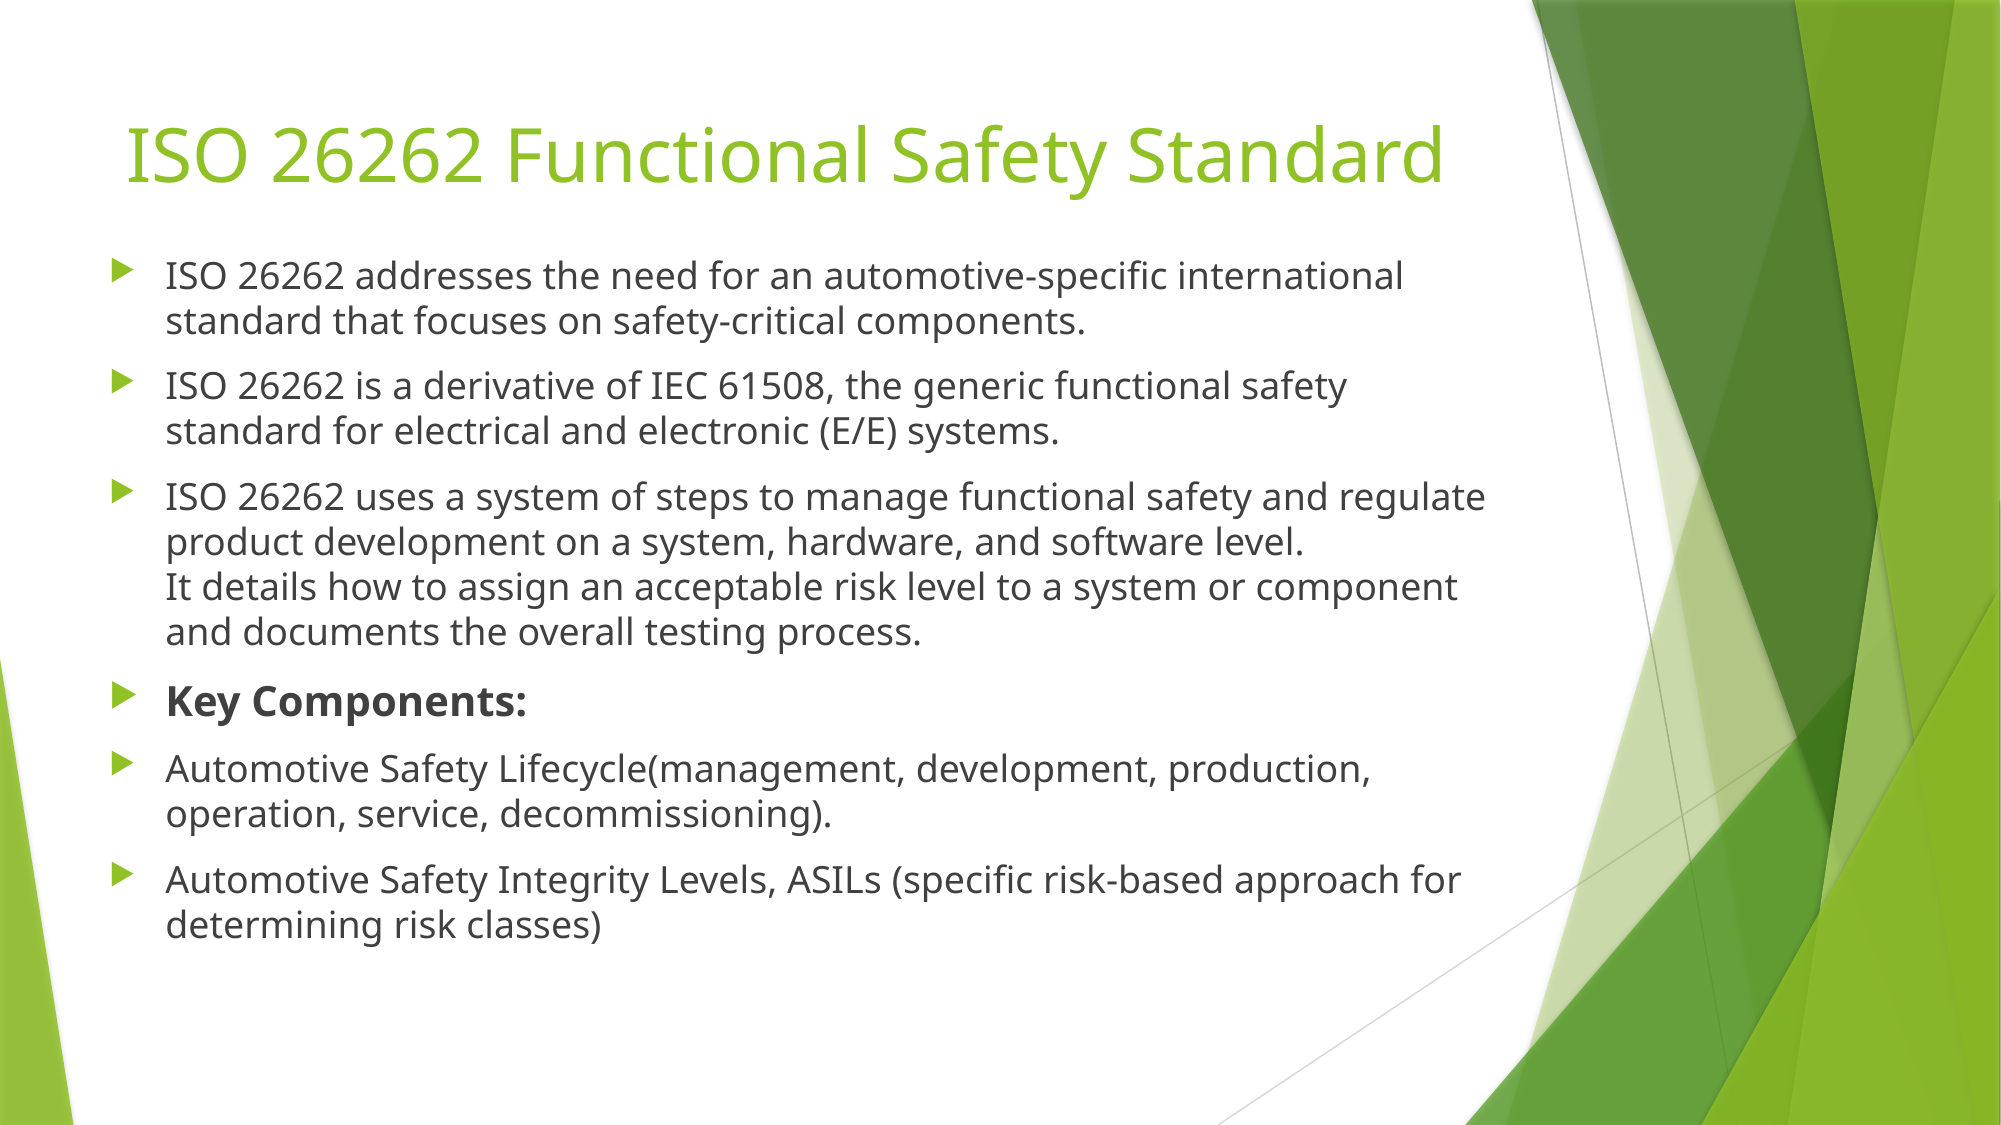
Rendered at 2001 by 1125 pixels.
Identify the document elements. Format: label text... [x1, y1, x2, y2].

title ISO 26262 Functional Safety Standard [111, 99, 1522, 317]
list ISO 26262 addresses the need for an automotive-specific international standard that focuses on safety-critical components. ISO 26262 is a derivative of IEC 61508, the generic functional safety standard for electrical and electronic (E/E) systems. ISO 26262 uses a system of steps to manage functional safety and regulate product development on a system, hardware, and software level. It details how to assign an acceptable risk level to a system or component and documents the overall testing process. Key Components: Automotive Safety Lifecycle(management, development, production, operation, service, decommissioning). Automotive Safety Integrity Levels, ASILs (specific risk-based approach for determining risk classes) [94, 244, 1505, 1125]
